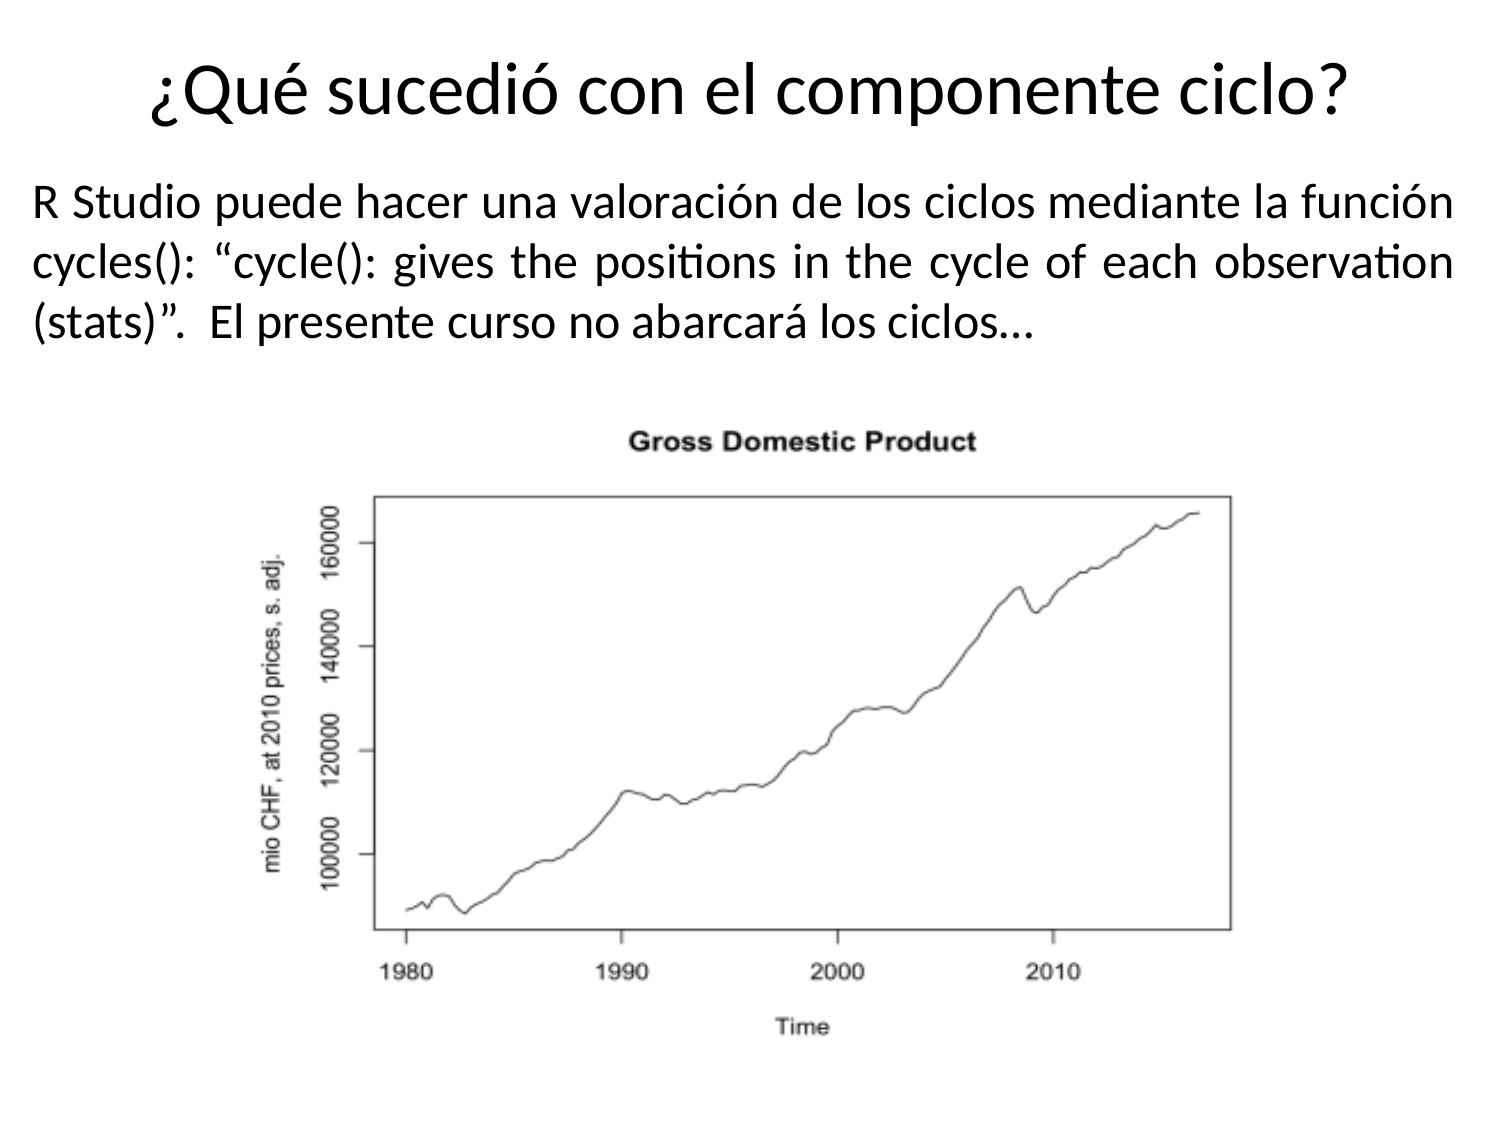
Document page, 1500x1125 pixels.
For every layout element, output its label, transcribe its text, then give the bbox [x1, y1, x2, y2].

picture [253, 385, 1294, 1070]
list R Studio puede hacer una valoración de los ciclos mediante la función cycles(): “cycle(): gives the positions in the cycle of each observation (stats)”. El presente curso no abarcará los ciclos… [17, 161, 1471, 904]
title ¿Qué sucedió con el componente ciclo? [0, 7, 1500, 161]
